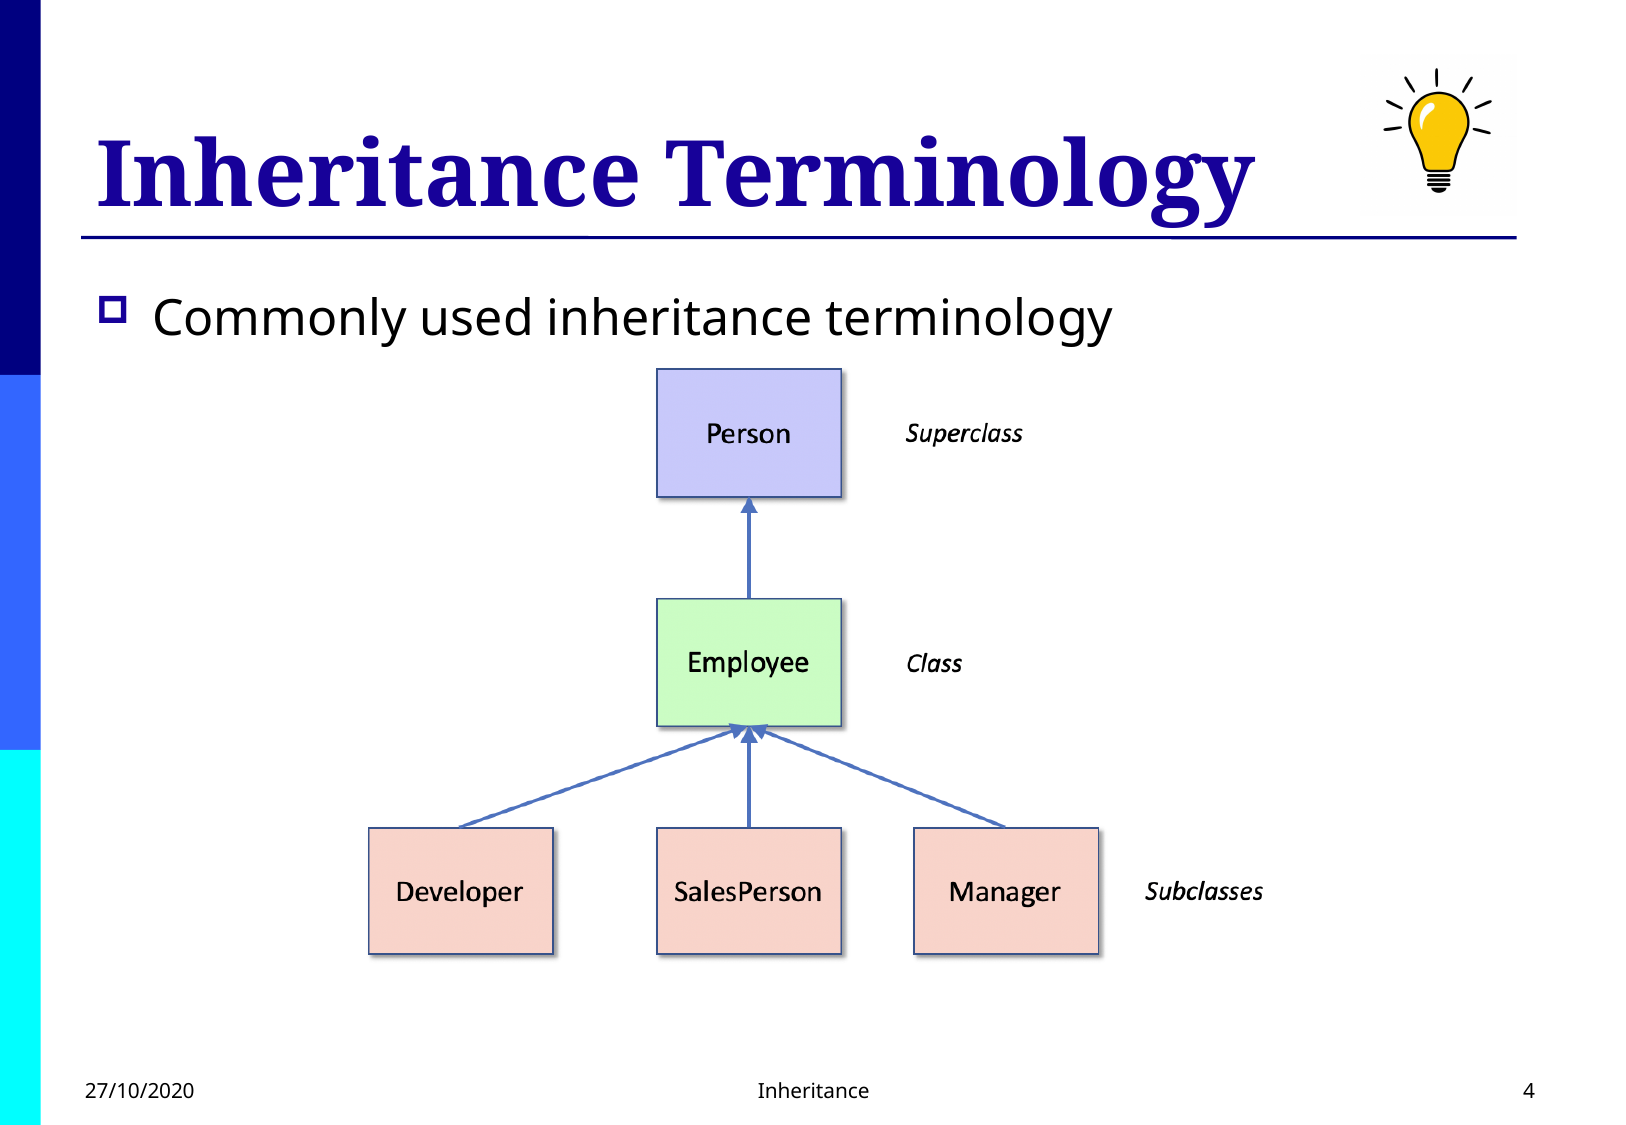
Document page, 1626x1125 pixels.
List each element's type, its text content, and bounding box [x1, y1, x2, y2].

title Inheritance Terminology [81, 45, 1544, 233]
picture [357, 361, 1268, 971]
picture [1359, 54, 1517, 216]
footer Inheritance [556, 1070, 1071, 1125]
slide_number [70, 1070, 450, 1125]
slide_number 4 [1170, 1070, 1550, 1125]
list Commonly used inheritance terminology [81, 262, 1544, 1006]
